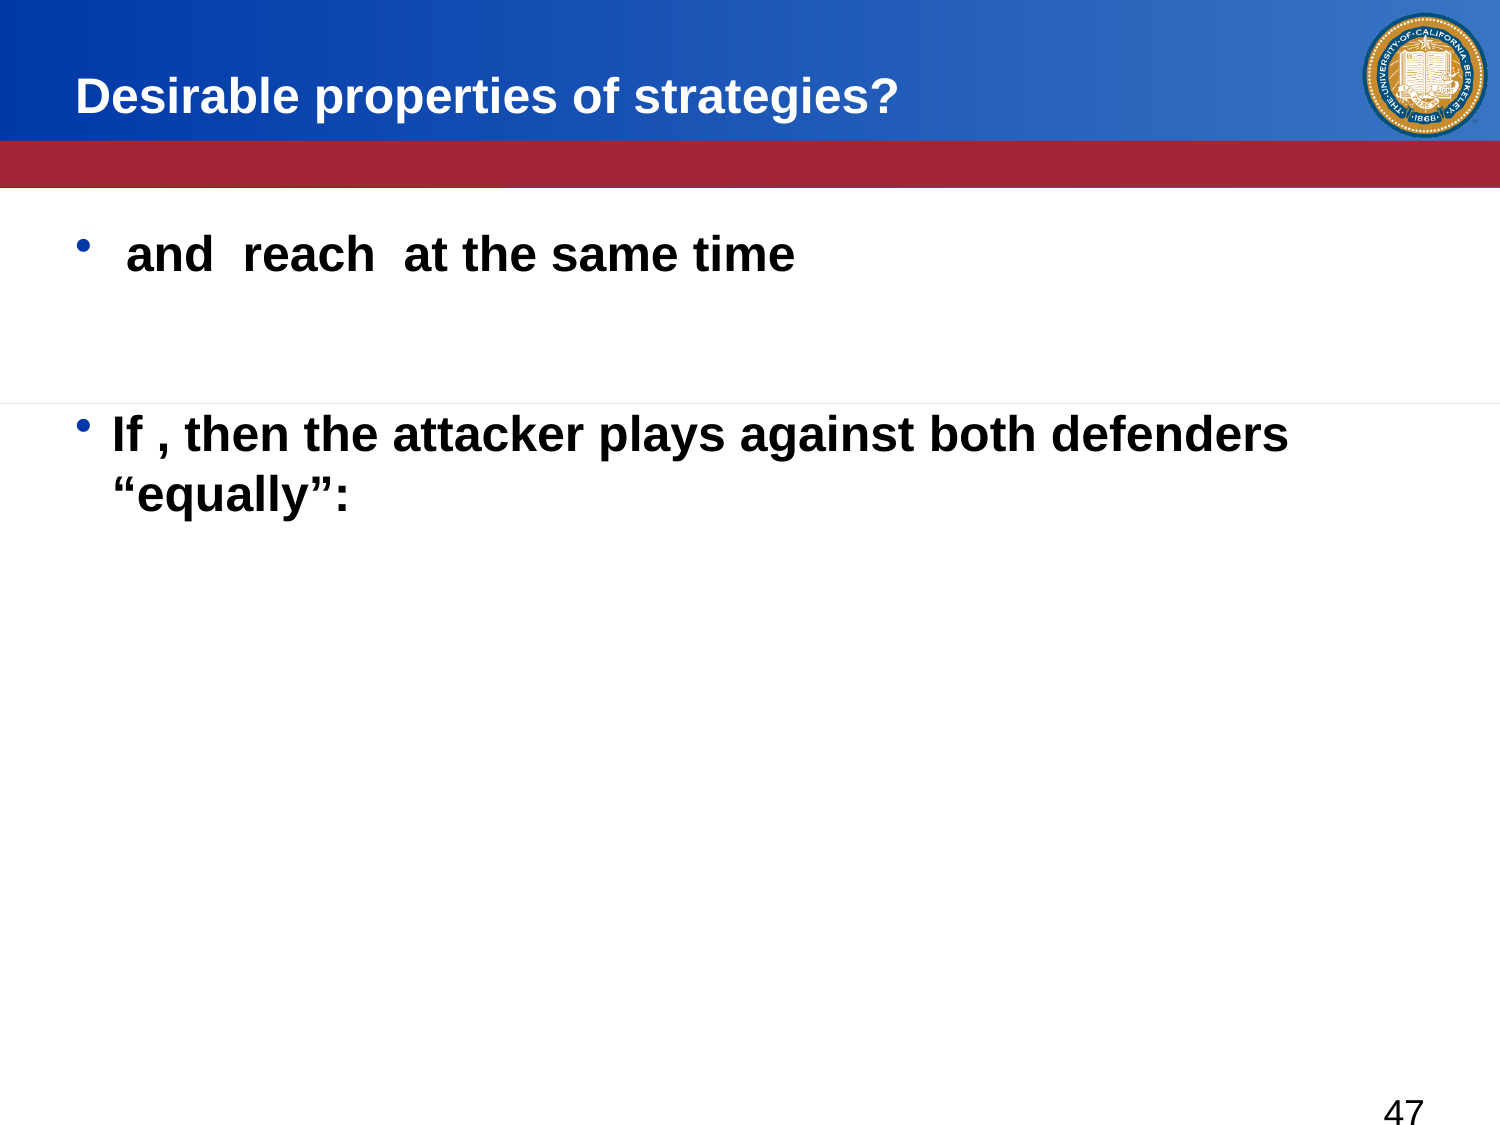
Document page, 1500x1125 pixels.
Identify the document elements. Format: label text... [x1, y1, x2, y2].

slide_number 47 [1325, 1087, 1500, 1125]
picture [1362, 12, 1488, 138]
title Desirable properties of strategies? [0, 31, 1345, 125]
